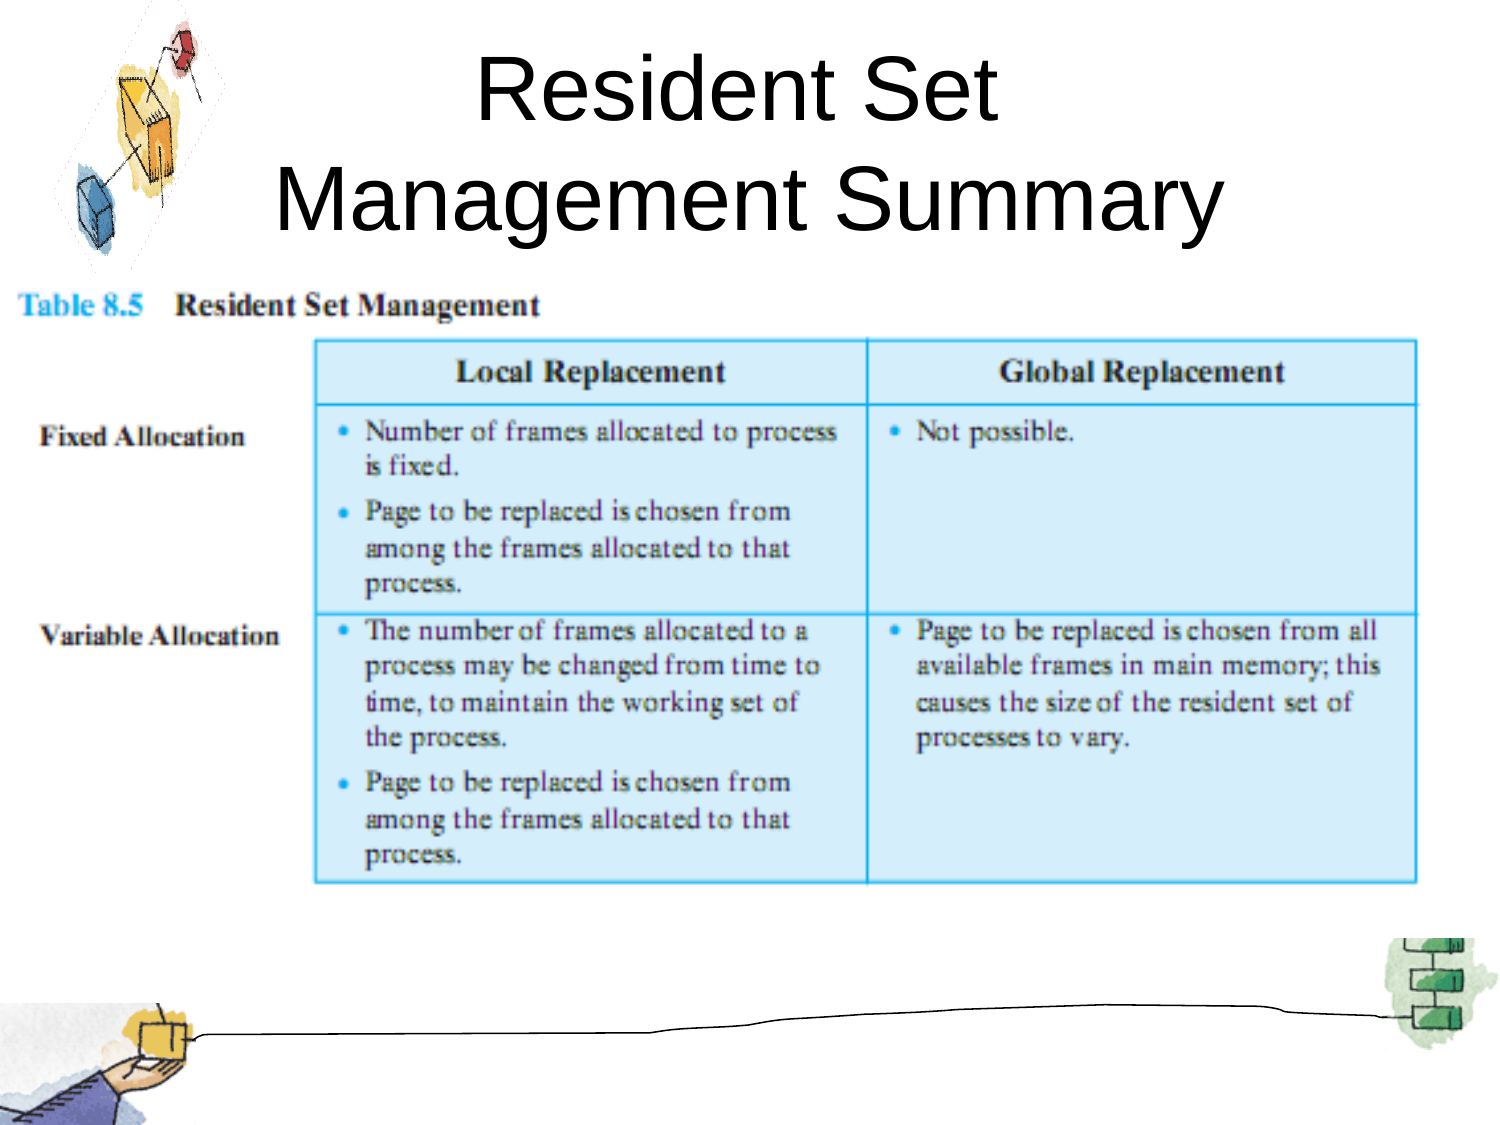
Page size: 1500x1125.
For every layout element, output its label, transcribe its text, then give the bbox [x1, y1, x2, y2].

text_box Resident Set Management Summary [74, 21, 1425, 257]
picture [0, 0, 1500, 1050]
picture [0, 1003, 196, 1125]
